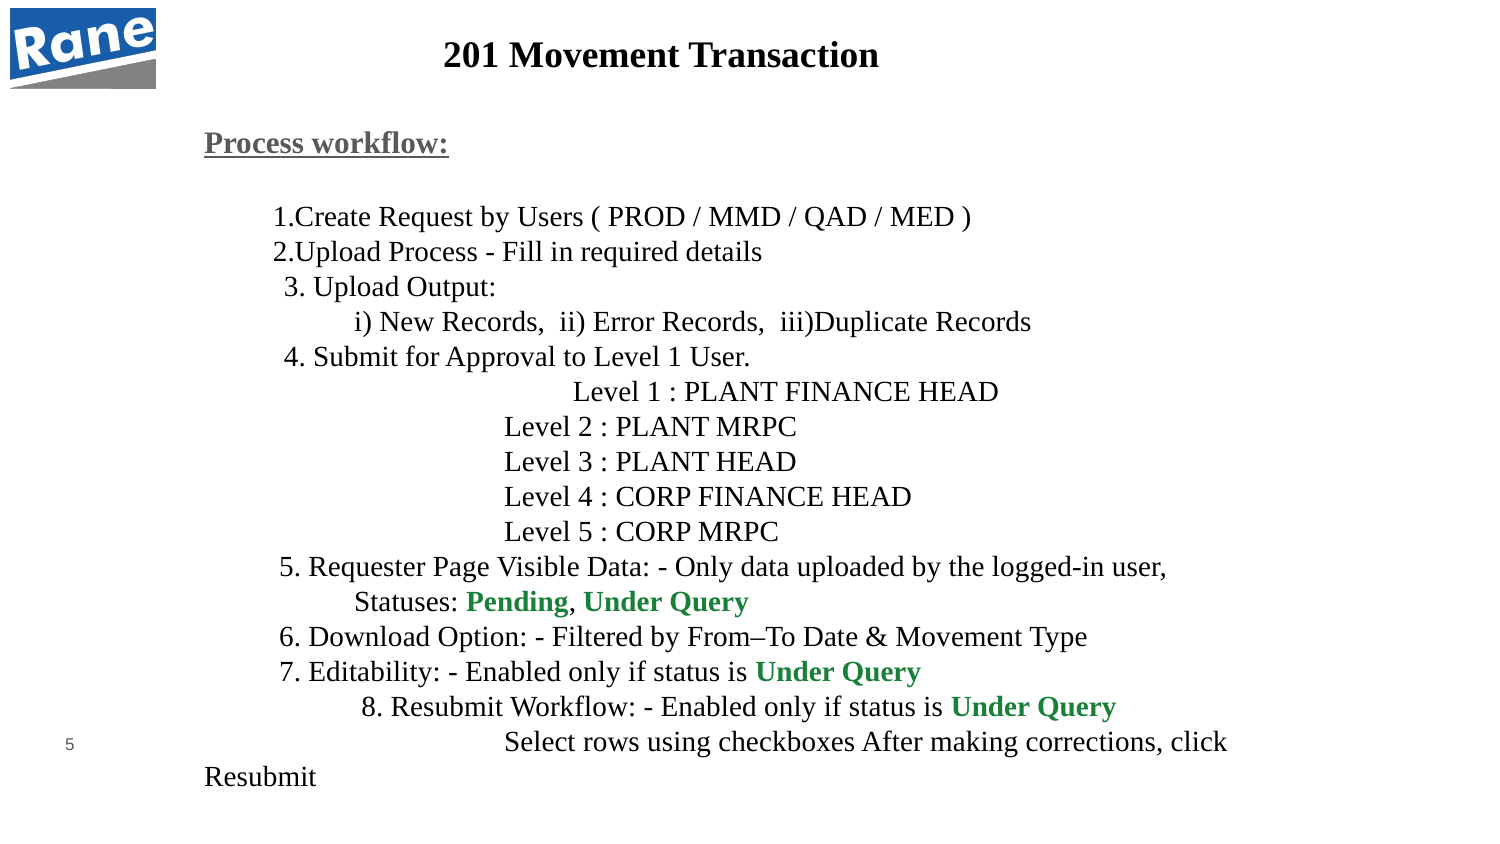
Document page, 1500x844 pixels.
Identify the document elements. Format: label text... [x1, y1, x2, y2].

text_box Process workflow: 1.Create Request by Users ( PROD / MMD / QAD / MED ) 2.Upload Process - Fill in required details 3. Upload Output: i) New Records, ii) Error Records, iii)Duplicate Records 4. Submit for Approval to Level 1 User. Level 1 : PLANT FINANCE HEAD Level 2 : PLANT MRPC Level 3 : PLANT HEAD Level 4 : CORP FINANCE HEAD Level 5 : CORP MRPC 5. Requester Page Visible Data: - Only data uploaded by the logged-in user, Statuses: Pending, Under Query 6. Download Option: - Filtered by From–To Date & Movement Type 7. Editability: - Enabled only if status is Under Query 8. Resubmit Workflow: - Enabled only if status is Under Query Select rows using checkboxes After making corrections, click Resubmit [190, 109, 1341, 787]
picture [10, 8, 156, 89]
list 5 [51, 694, 1036, 794]
title 201 Movement Transaction [262, 9, 1286, 89]
